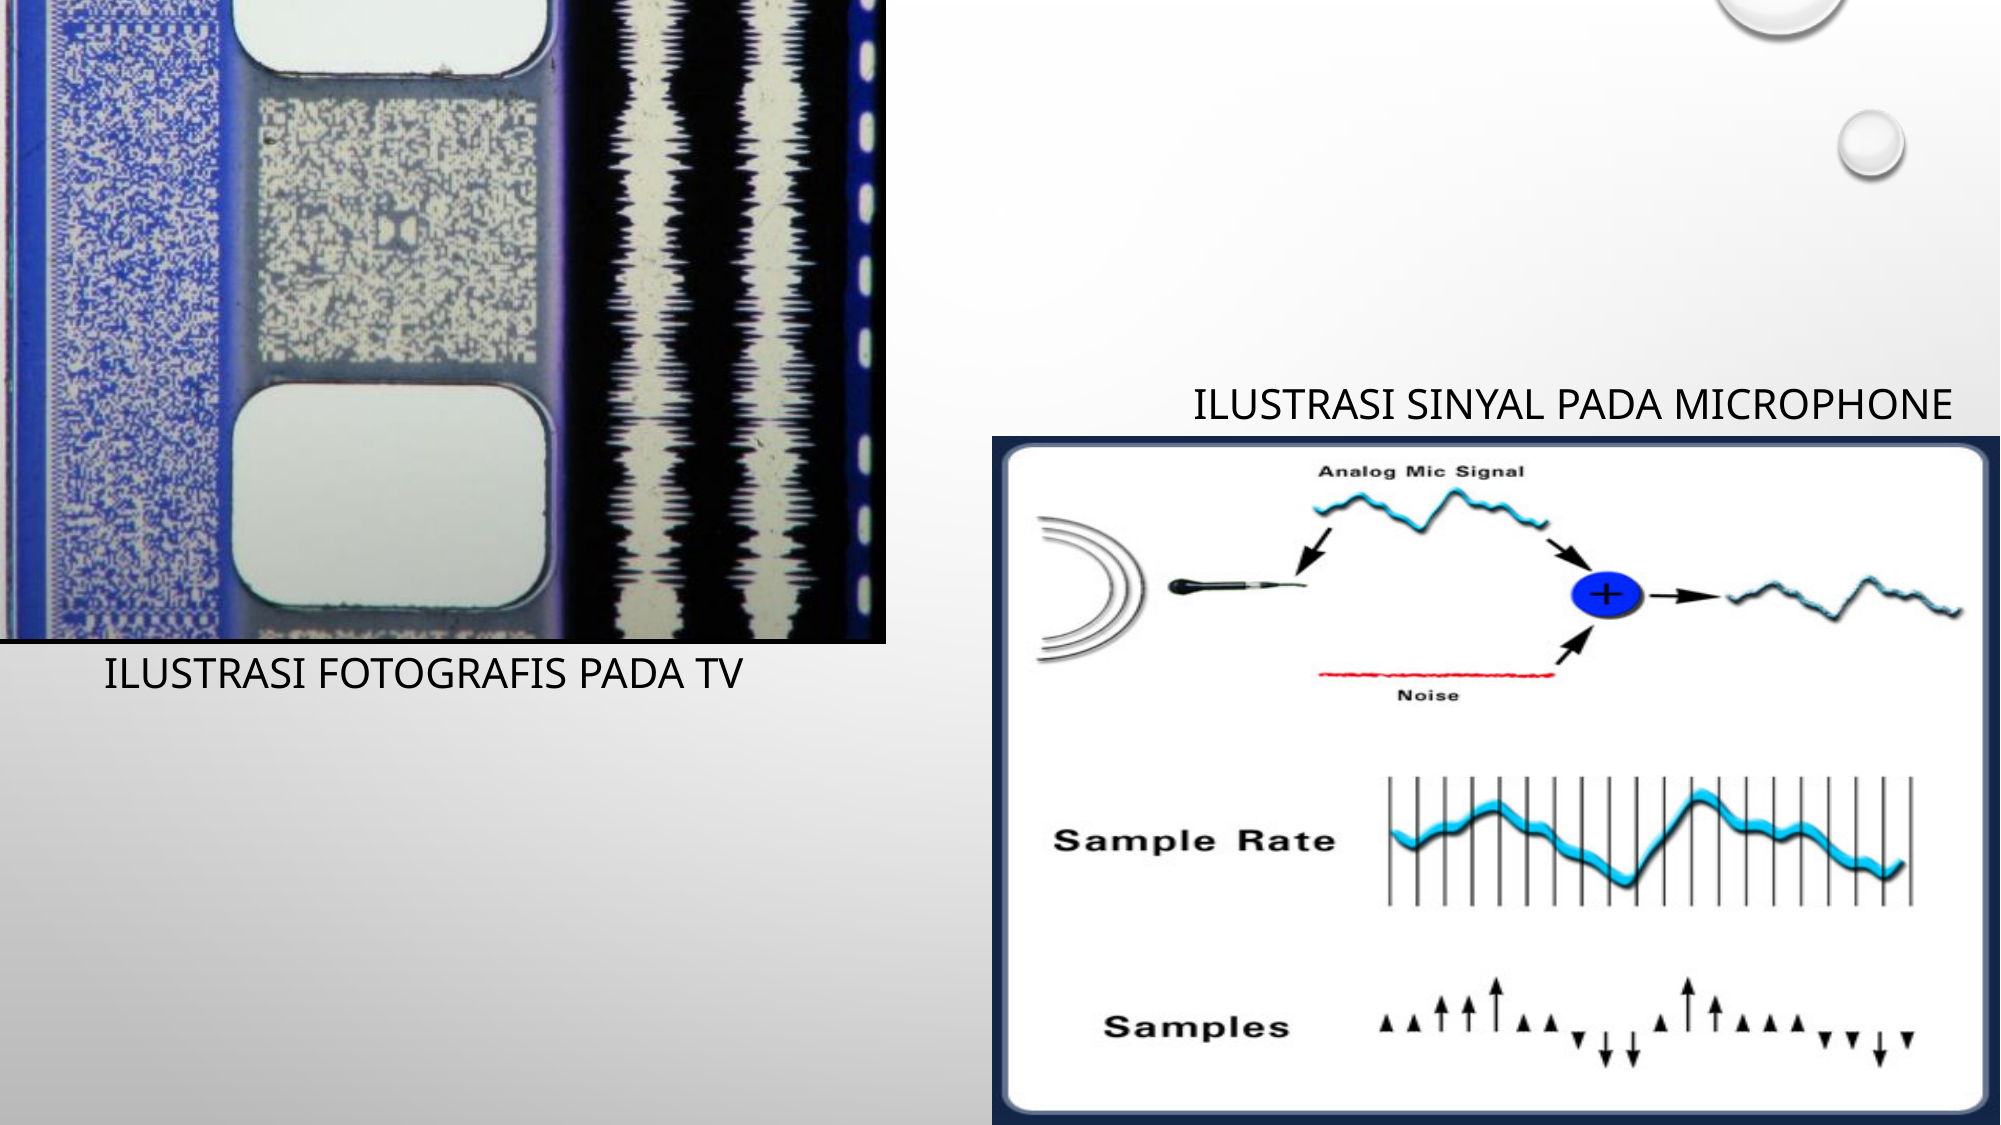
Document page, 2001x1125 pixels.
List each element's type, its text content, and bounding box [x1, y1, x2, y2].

text_box ILUSTRASI FOTOGRAFIS PADA TV [89, 648, 759, 705]
picture [0, 0, 2000, 1125]
text_box ILUSTRASI SINYAL PADA MICROPHONE [1178, 370, 1969, 434]
picture [0, 0, 882, 640]
